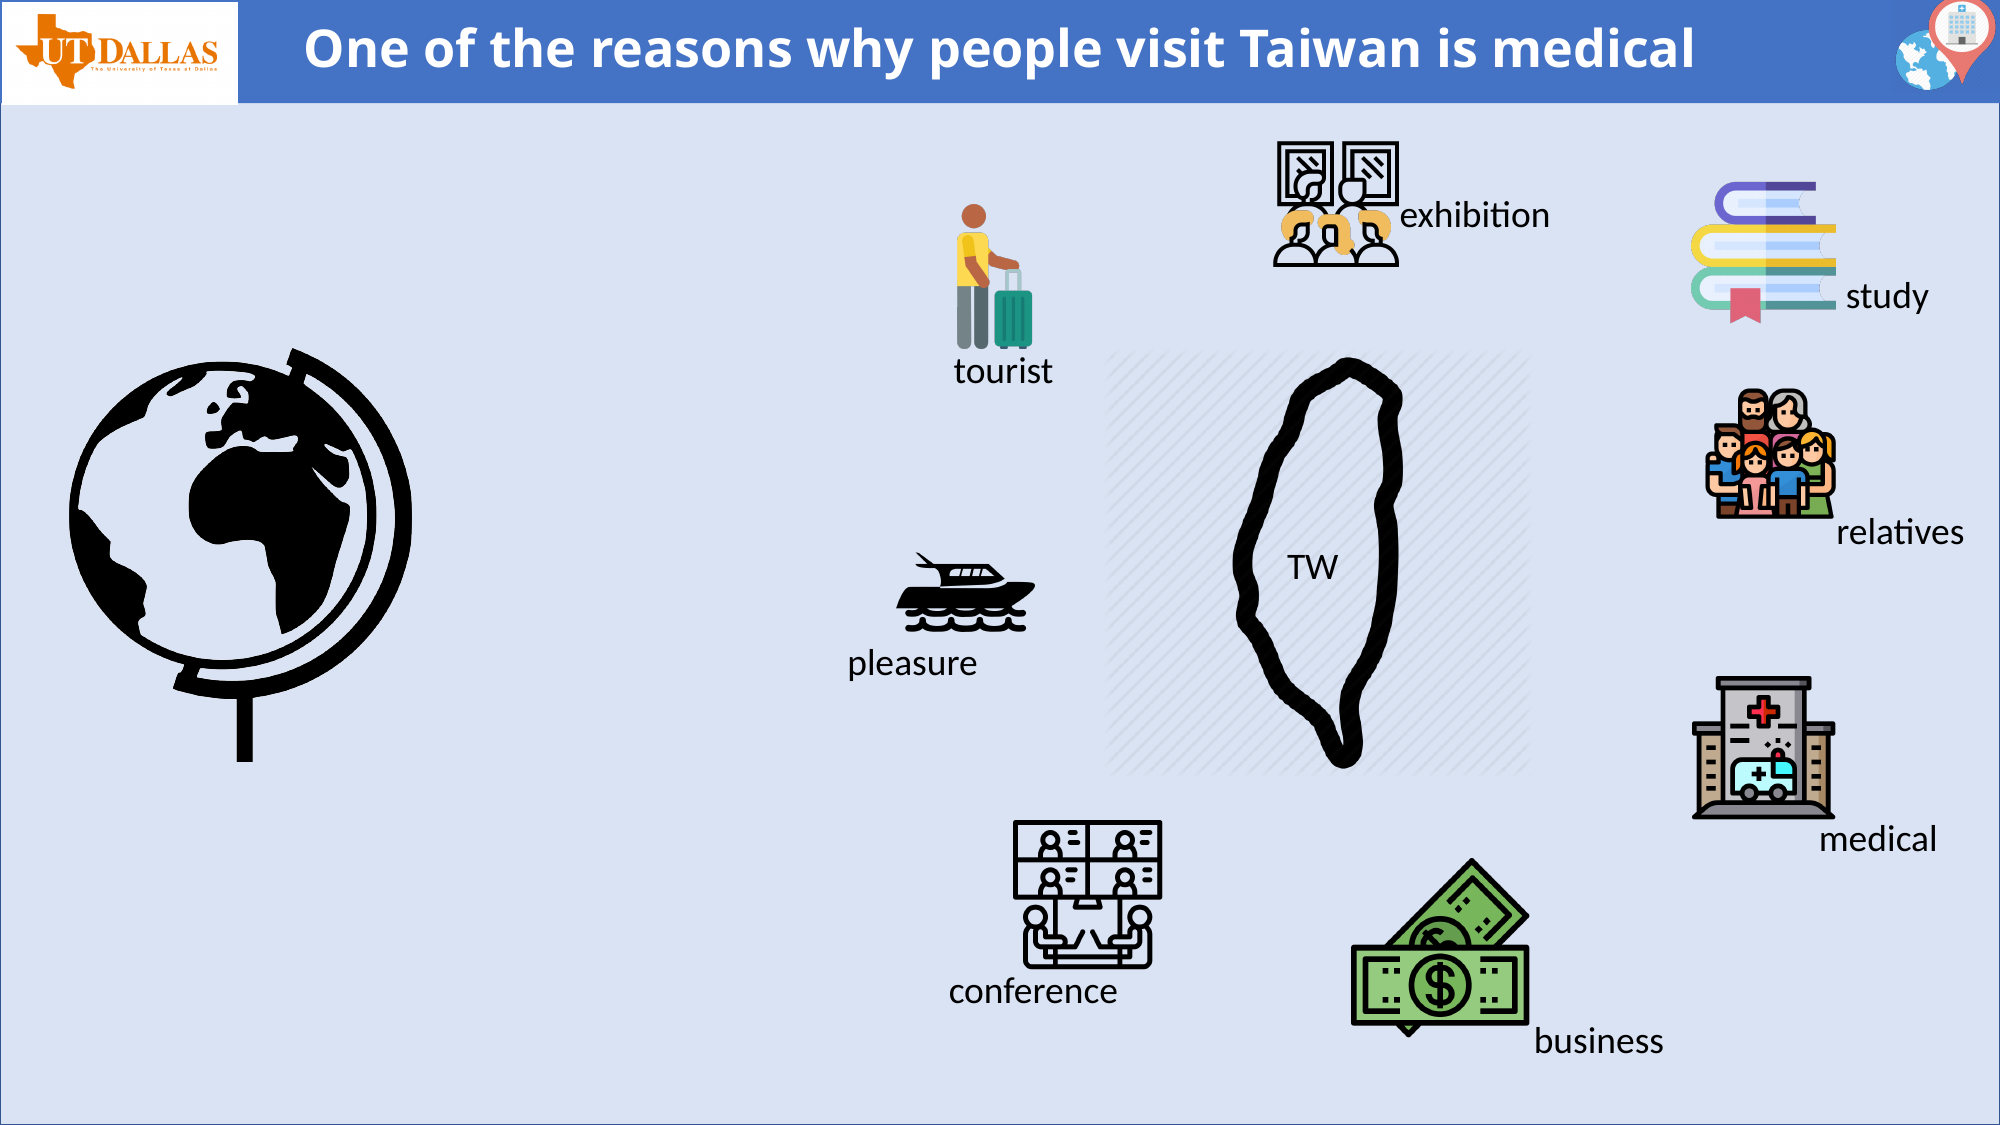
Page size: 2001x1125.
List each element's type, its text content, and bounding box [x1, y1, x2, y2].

picture [1348, 855, 1532, 1040]
text_box One of the reasons why people visit Taiwan is medical [0, 0, 2000, 104]
picture [1891, 0, 2000, 94]
text_box study [1836, 263, 1980, 324]
picture [1701, 384, 1840, 523]
picture [2, 2, 238, 105]
picture [69, 348, 412, 762]
text_box exhibition [1401, 182, 1568, 243]
text_box [0, 104, 2000, 1125]
text_box relatives [1821, 499, 2000, 560]
text_box tourist [938, 338, 1088, 399]
text_box business [1518, 1008, 1688, 1069]
text_box pleasure [832, 630, 1000, 691]
picture [1271, 139, 1401, 269]
picture [1103, 348, 1532, 777]
picture [1687, 671, 1840, 824]
text_box conference [933, 958, 1142, 1019]
picture [896, 522, 1035, 662]
picture [1691, 180, 1836, 325]
picture [1008, 815, 1167, 975]
picture [922, 204, 1067, 349]
text_box medical [1804, 806, 1980, 867]
